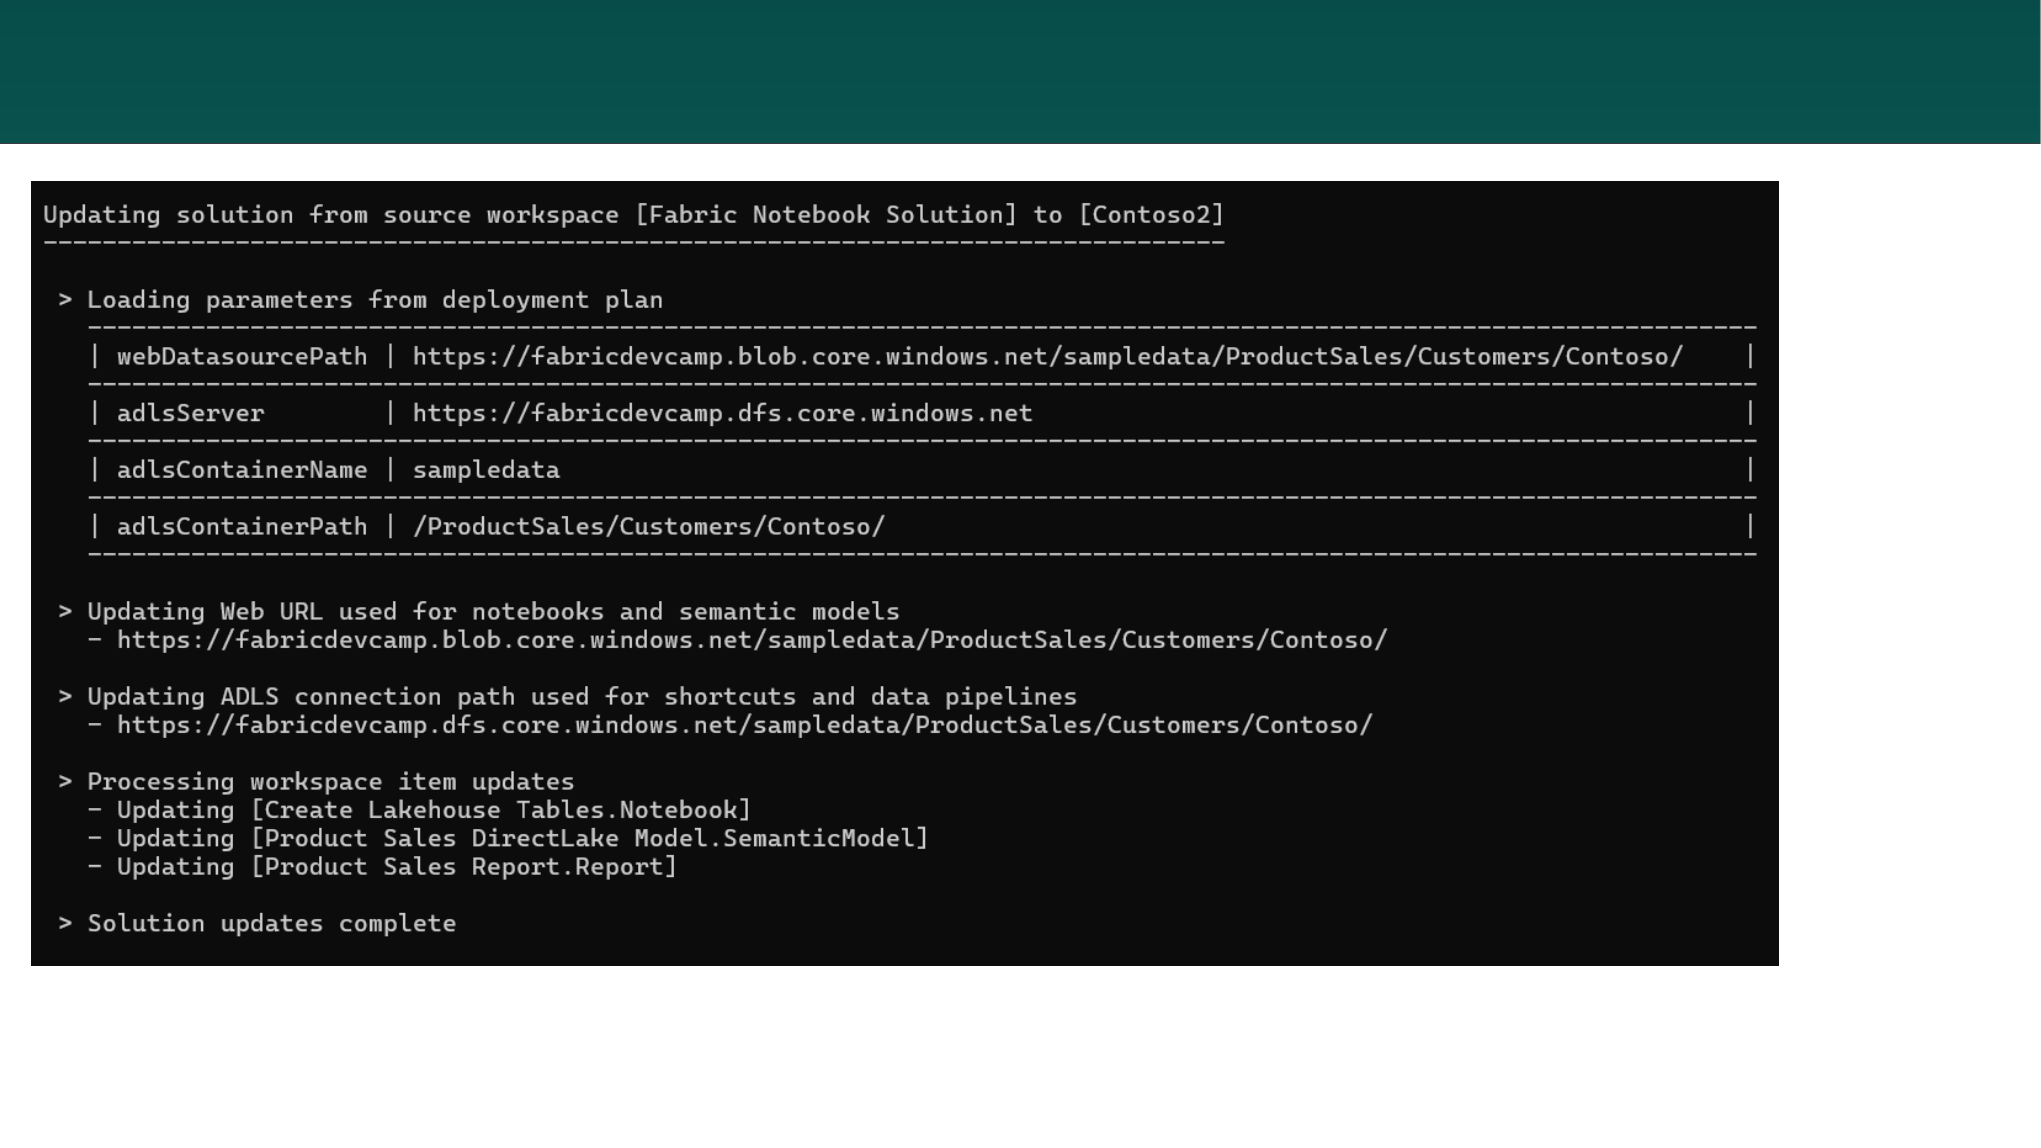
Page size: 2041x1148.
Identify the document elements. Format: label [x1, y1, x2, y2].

picture [31, 181, 1779, 966]
